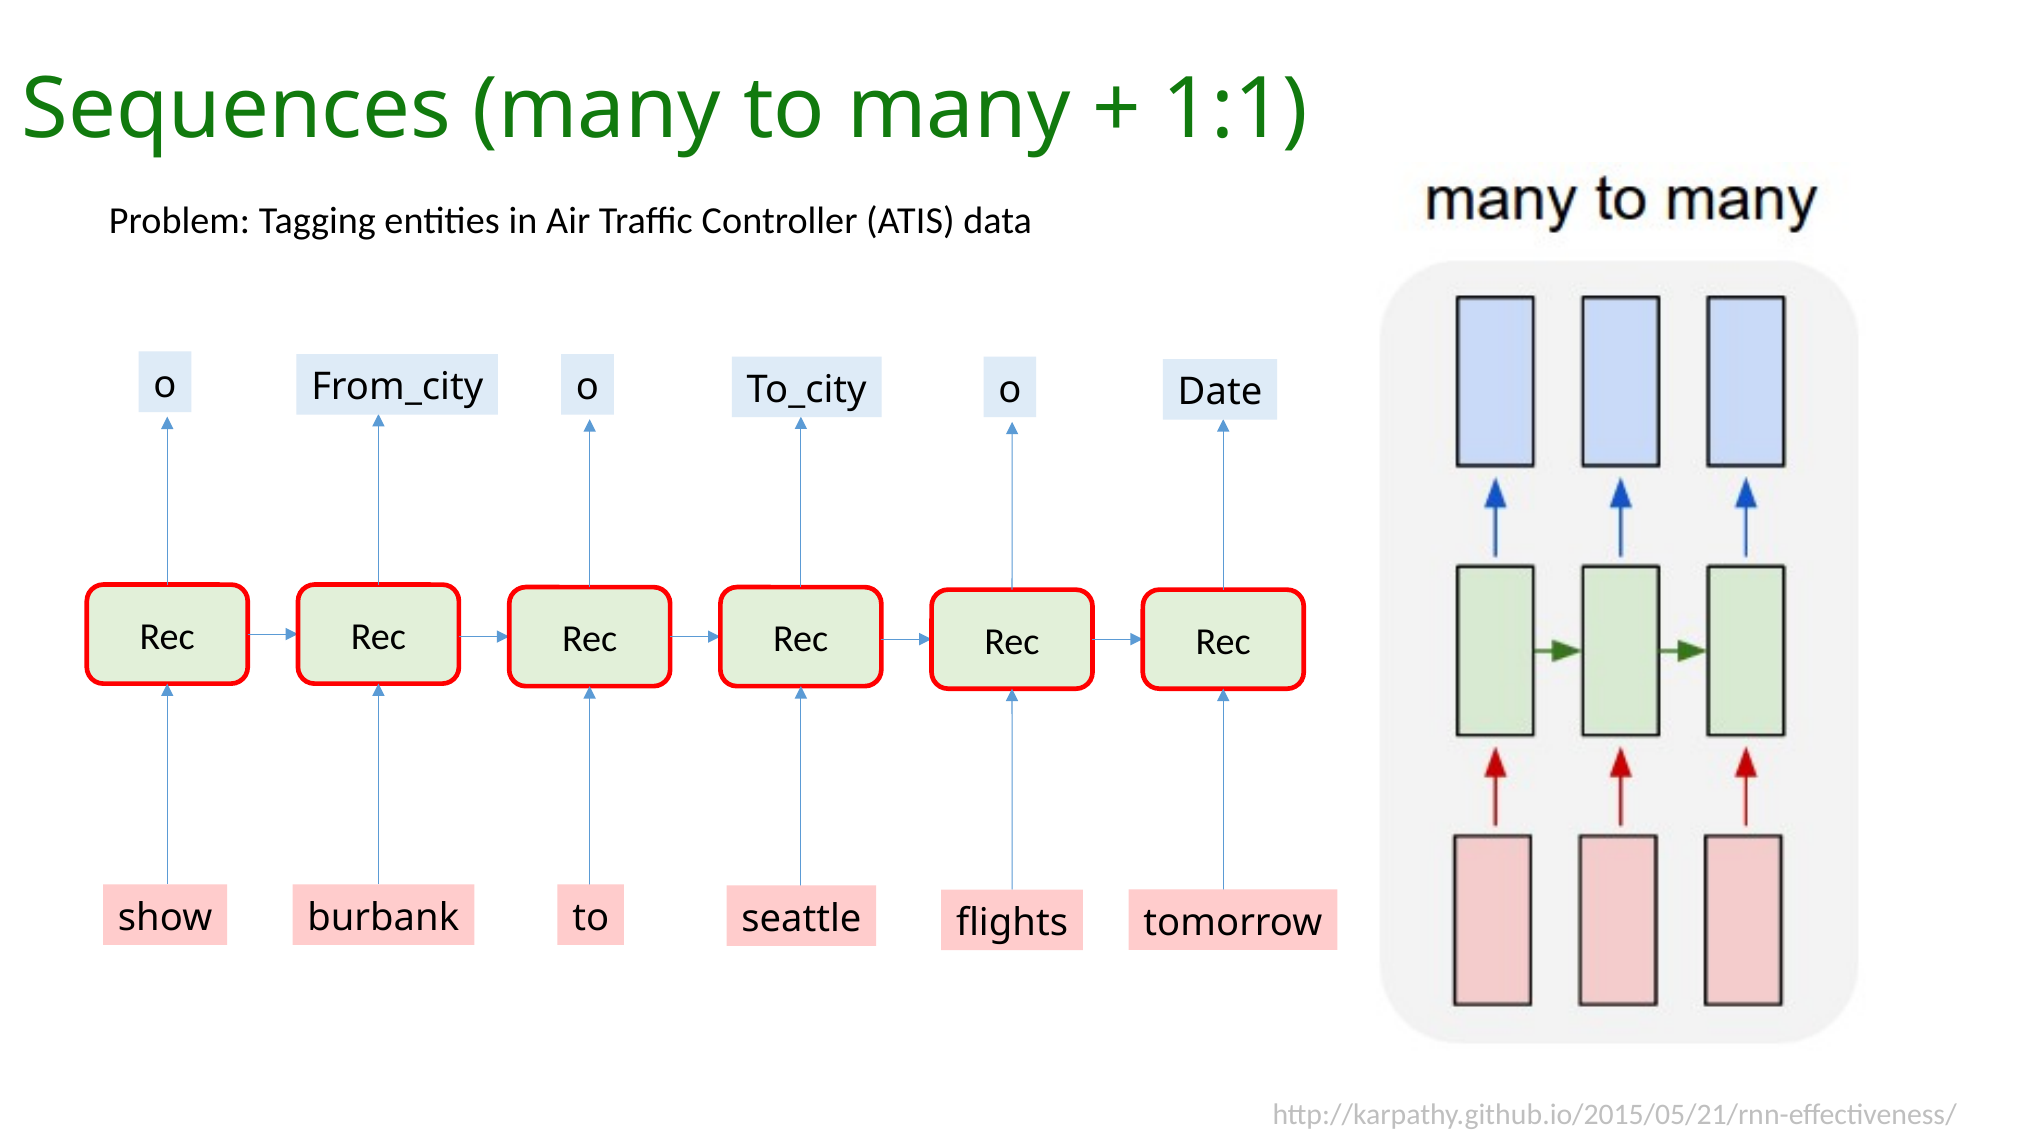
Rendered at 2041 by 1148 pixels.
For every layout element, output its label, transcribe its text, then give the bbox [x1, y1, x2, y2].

text_box http://karpathy.github.io/2015/05/21/rnn-effectiveness/ [1257, 1087, 1973, 1139]
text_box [1141, 359, 1324, 953]
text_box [931, 356, 1143, 953]
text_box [720, 356, 931, 949]
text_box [86, 351, 298, 948]
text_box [509, 354, 721, 948]
picture [1350, 161, 1885, 1068]
text_box Problem: Tagging entities in Air Traffic Controller (ATIS) data [94, 188, 1048, 249]
text_box Sequences (many to many + 1:1) [6, 56, 1324, 164]
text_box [297, 354, 509, 948]
